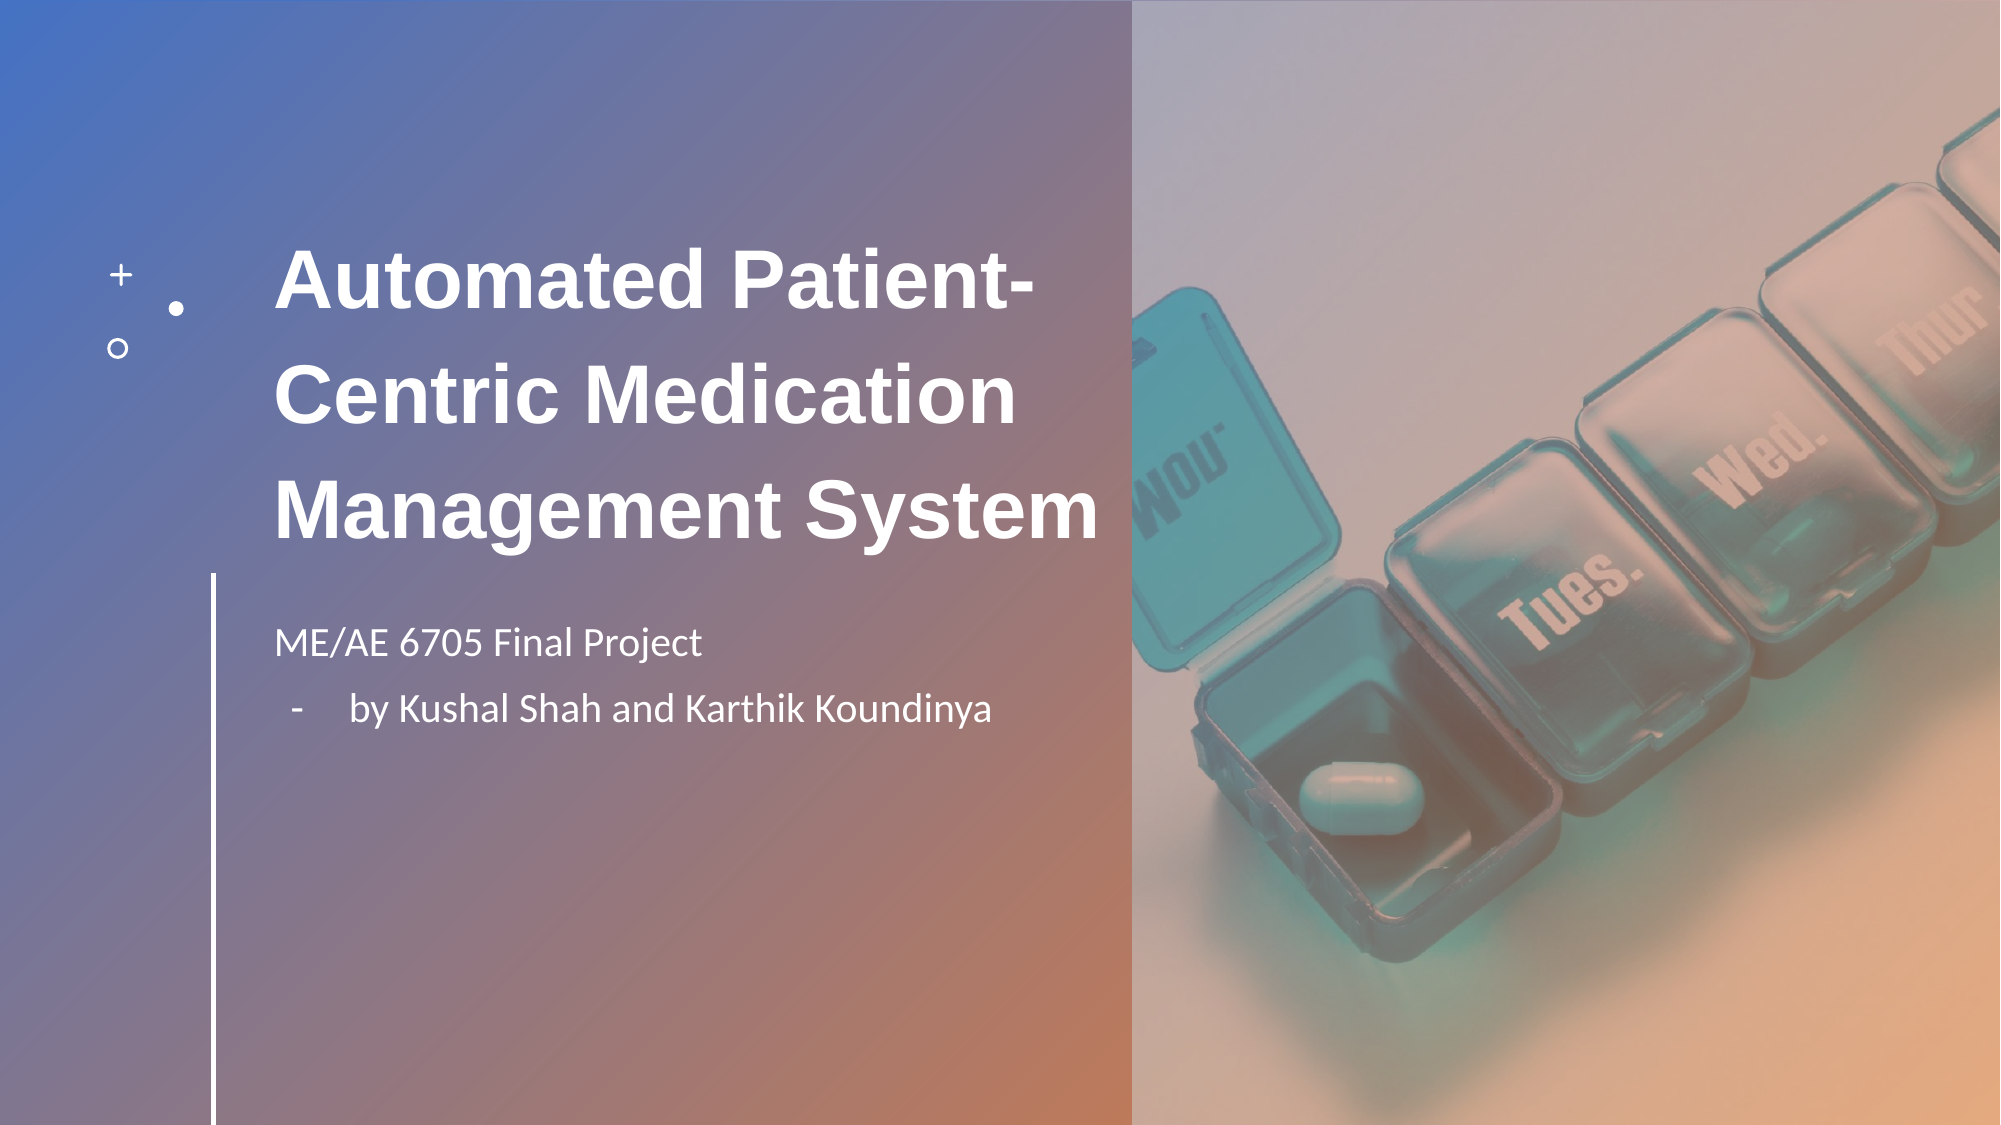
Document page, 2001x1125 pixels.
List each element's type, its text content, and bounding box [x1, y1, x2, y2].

picture [1131, 0, 2000, 1125]
title Automated Patient-Centric Medication Management System [258, 96, 1126, 563]
subtitle ME/AE 6705 Final Project by Kushal Shah and Karthik Koundinya [258, 613, 1126, 810]
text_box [106, 263, 184, 360]
text_box [0, 1, 1129, 1125]
